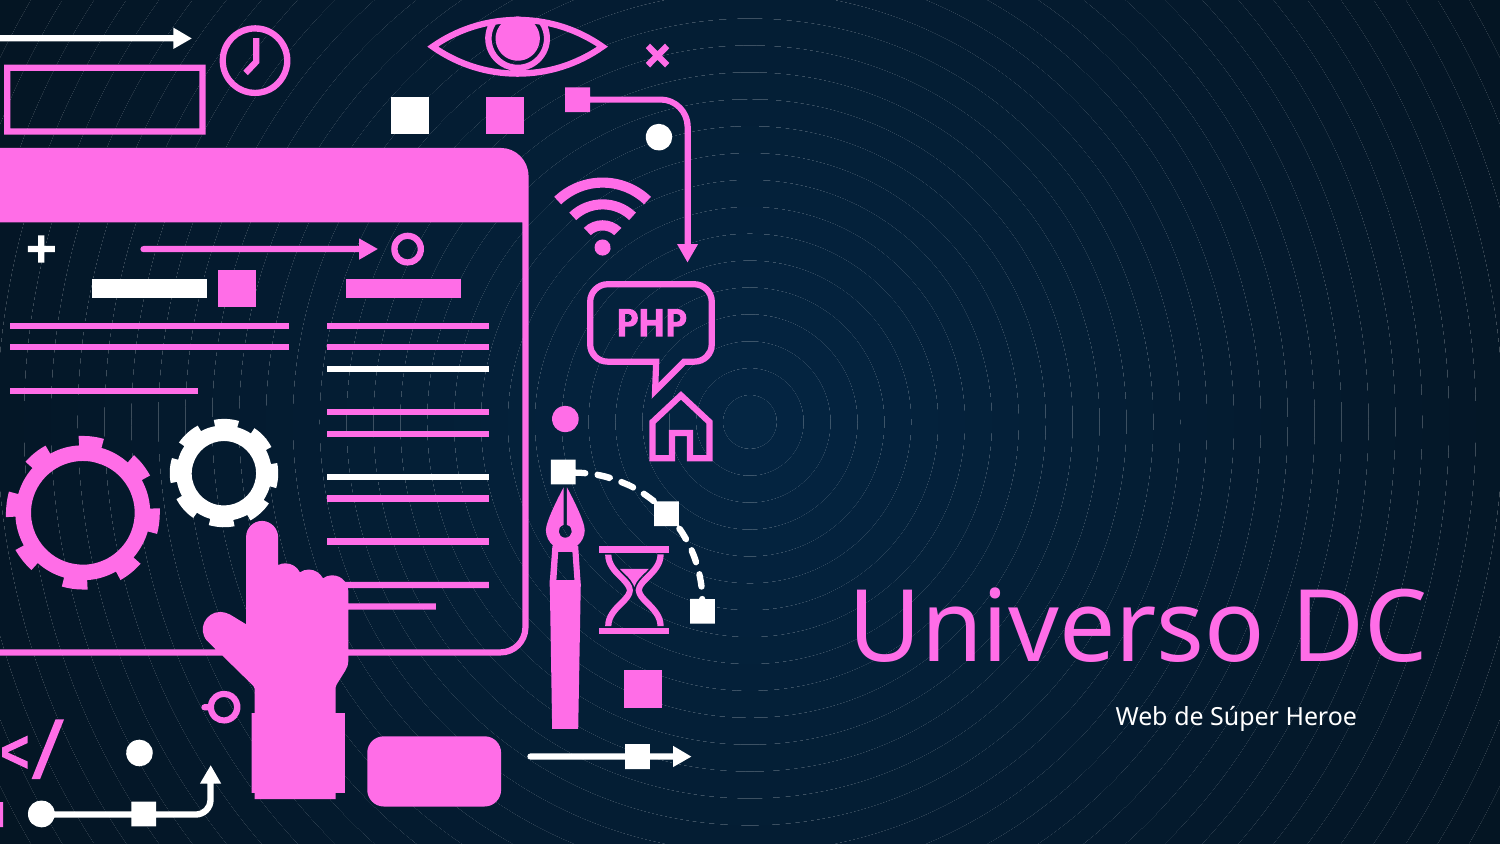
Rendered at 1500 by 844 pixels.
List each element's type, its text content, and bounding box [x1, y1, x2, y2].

text_box [243, 38, 260, 76]
text_box [565, 87, 699, 263]
text_box [327, 365, 489, 373]
text_box [696, 571, 705, 590]
text_box [201, 690, 241, 724]
text_box [140, 238, 378, 260]
text_box [327, 322, 489, 329]
text_box [5, 435, 160, 590]
text_box [327, 430, 489, 437]
text_box [486, 96, 524, 135]
text_box [169, 418, 279, 528]
text_box [527, 744, 692, 770]
text_box [667, 308, 687, 337]
text_box [367, 736, 502, 807]
text_box [391, 232, 424, 266]
text_box [31, 719, 65, 780]
text_box [9, 322, 290, 329]
text_box [327, 409, 489, 416]
text_box [623, 670, 662, 709]
text_box [126, 739, 153, 767]
text_box [550, 459, 589, 485]
text_box [618, 308, 638, 337]
text_box [91, 279, 207, 298]
text_box [645, 123, 673, 151]
subtitle Web de Súper Heroe [859, 685, 1373, 786]
text_box [4, 64, 206, 135]
text_box [218, 269, 257, 308]
text_box [0, 147, 529, 800]
text_box [0, 27, 192, 49]
text_box [327, 495, 489, 502]
text_box [640, 308, 663, 337]
text_box [554, 177, 651, 205]
text_box [594, 239, 611, 256]
text_box [583, 220, 622, 236]
text_box [9, 344, 290, 351]
text_box [427, 16, 608, 77]
title Universo DC [811, 597, 1443, 697]
text_box [690, 595, 715, 624]
text_box [649, 391, 713, 462]
text_box [645, 43, 670, 68]
text_box [619, 568, 649, 588]
text_box [219, 25, 291, 97]
text_box [587, 281, 715, 399]
text_box [345, 279, 461, 298]
text_box [9, 387, 198, 394]
text_box [688, 547, 700, 566]
text_box [327, 473, 489, 481]
text_box [27, 235, 55, 263]
text_box [598, 628, 670, 635]
text_box [635, 554, 664, 627]
text_box [391, 96, 430, 135]
text_box [27, 765, 222, 828]
text_box [0, 802, 4, 828]
text_box [569, 199, 636, 221]
text_box [327, 538, 489, 545]
text_box [327, 344, 489, 351]
text_box [2, 735, 28, 769]
text_box [545, 487, 585, 729]
text_box [552, 405, 579, 433]
text_box [594, 471, 613, 482]
text_box [618, 478, 637, 491]
text_box [605, 554, 633, 627]
text_box [640, 490, 689, 543]
text_box [598, 546, 670, 553]
